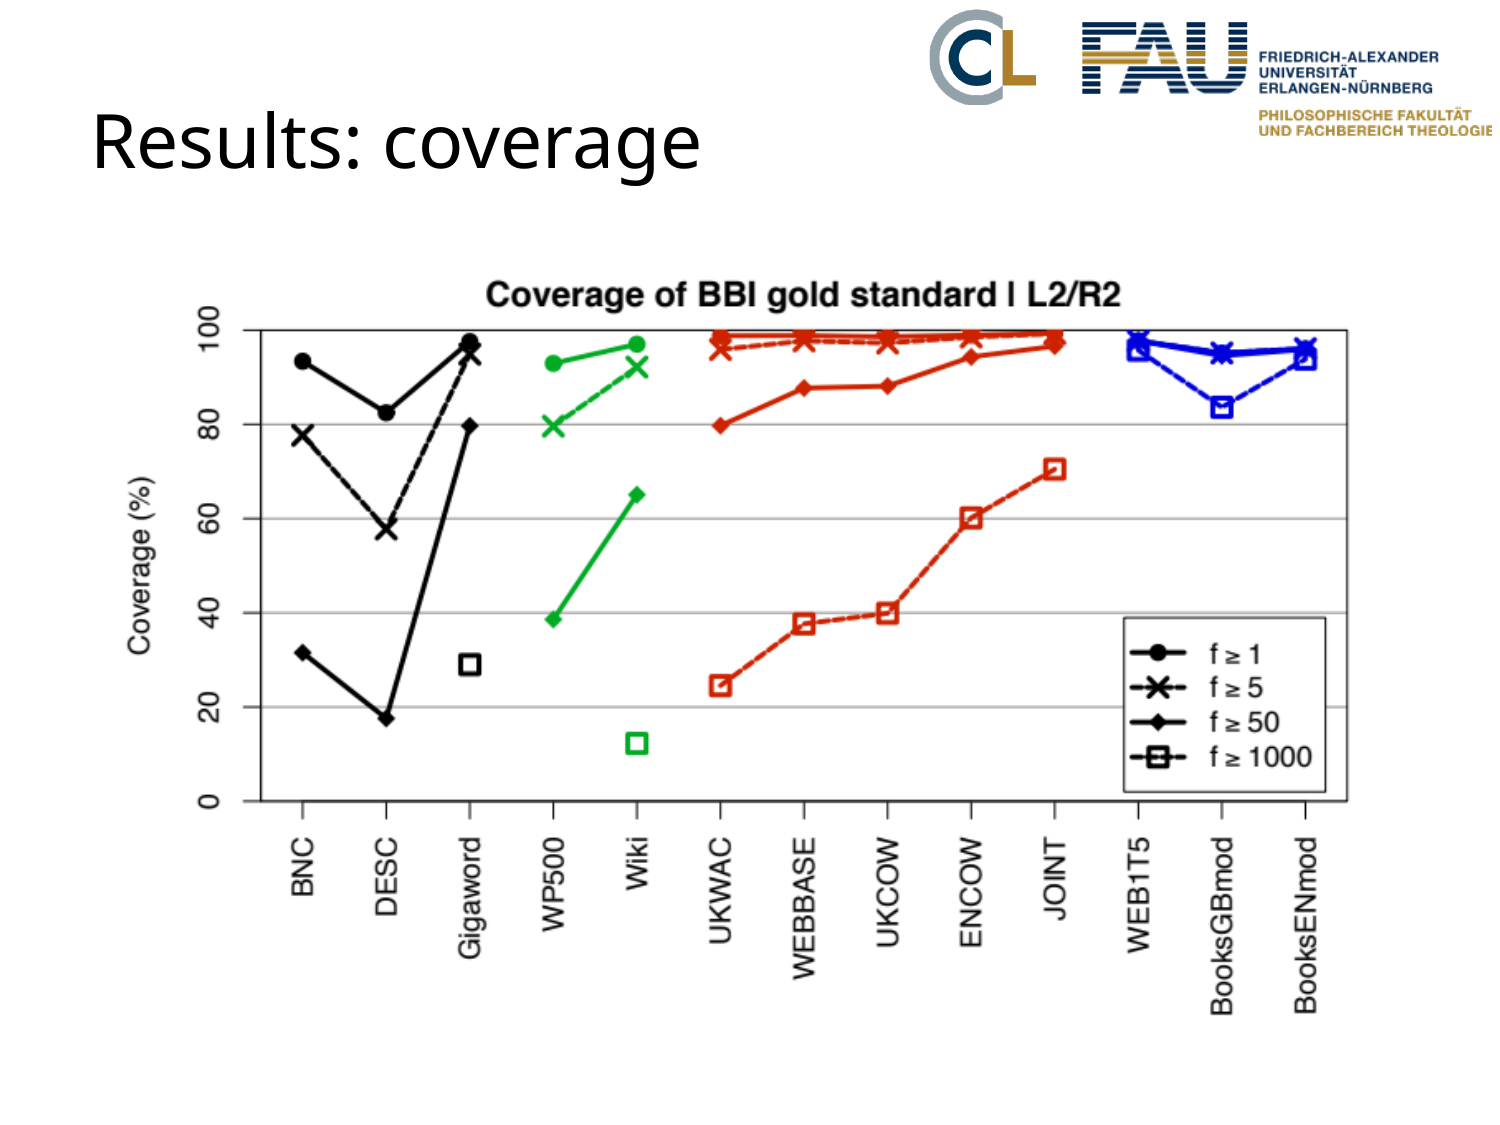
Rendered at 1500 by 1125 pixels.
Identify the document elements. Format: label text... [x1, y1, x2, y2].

picture [118, 257, 1383, 1047]
title Results: coverage [75, 45, 1425, 233]
